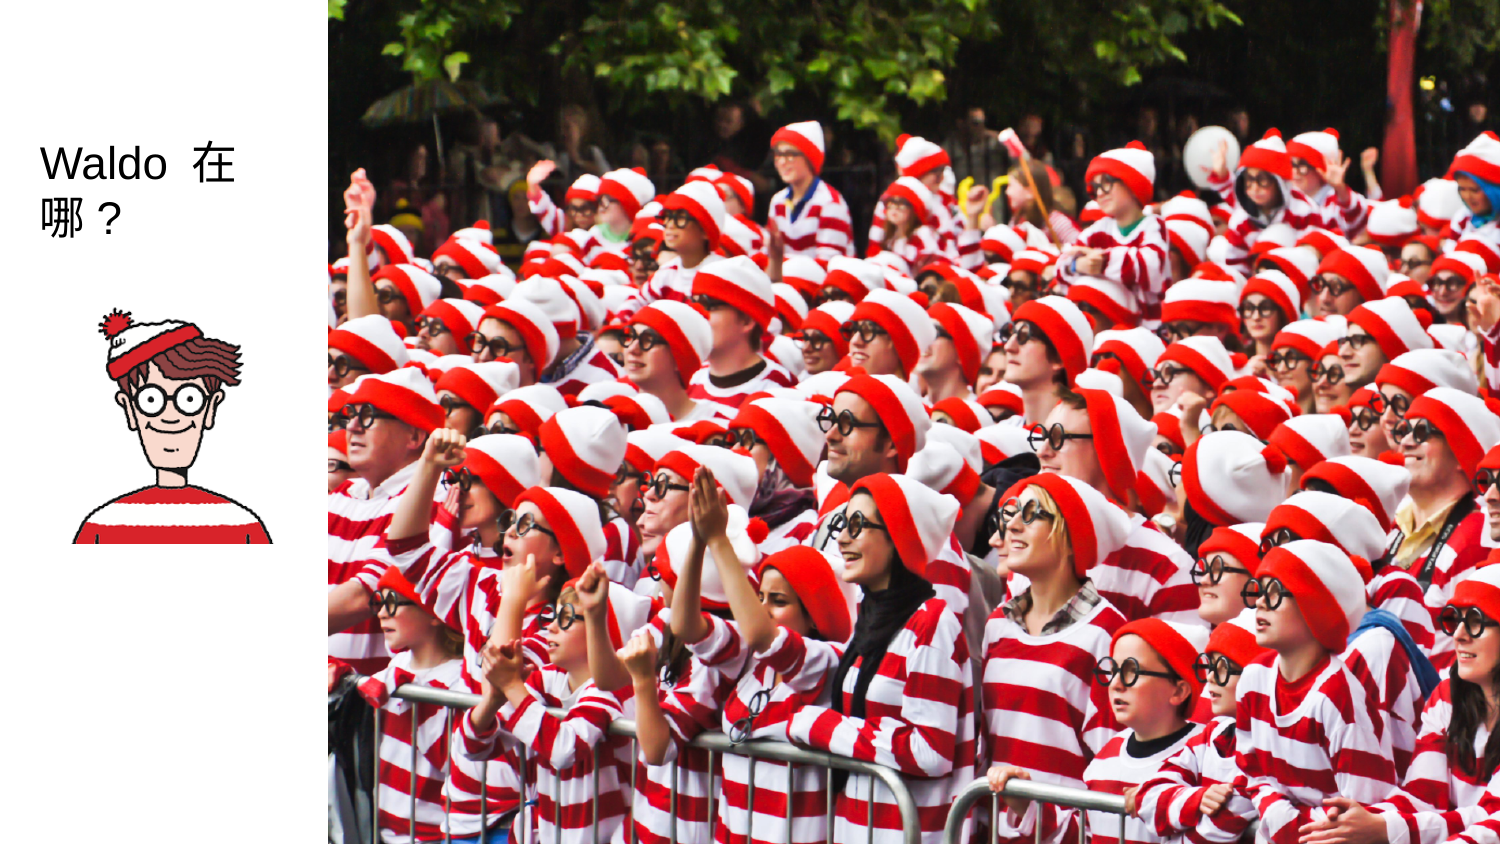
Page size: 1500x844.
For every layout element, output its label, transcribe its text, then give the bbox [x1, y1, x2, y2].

picture [52, 300, 296, 544]
picture [328, 0, 1500, 844]
text_box Waldo 在哪? [32, 126, 316, 252]
